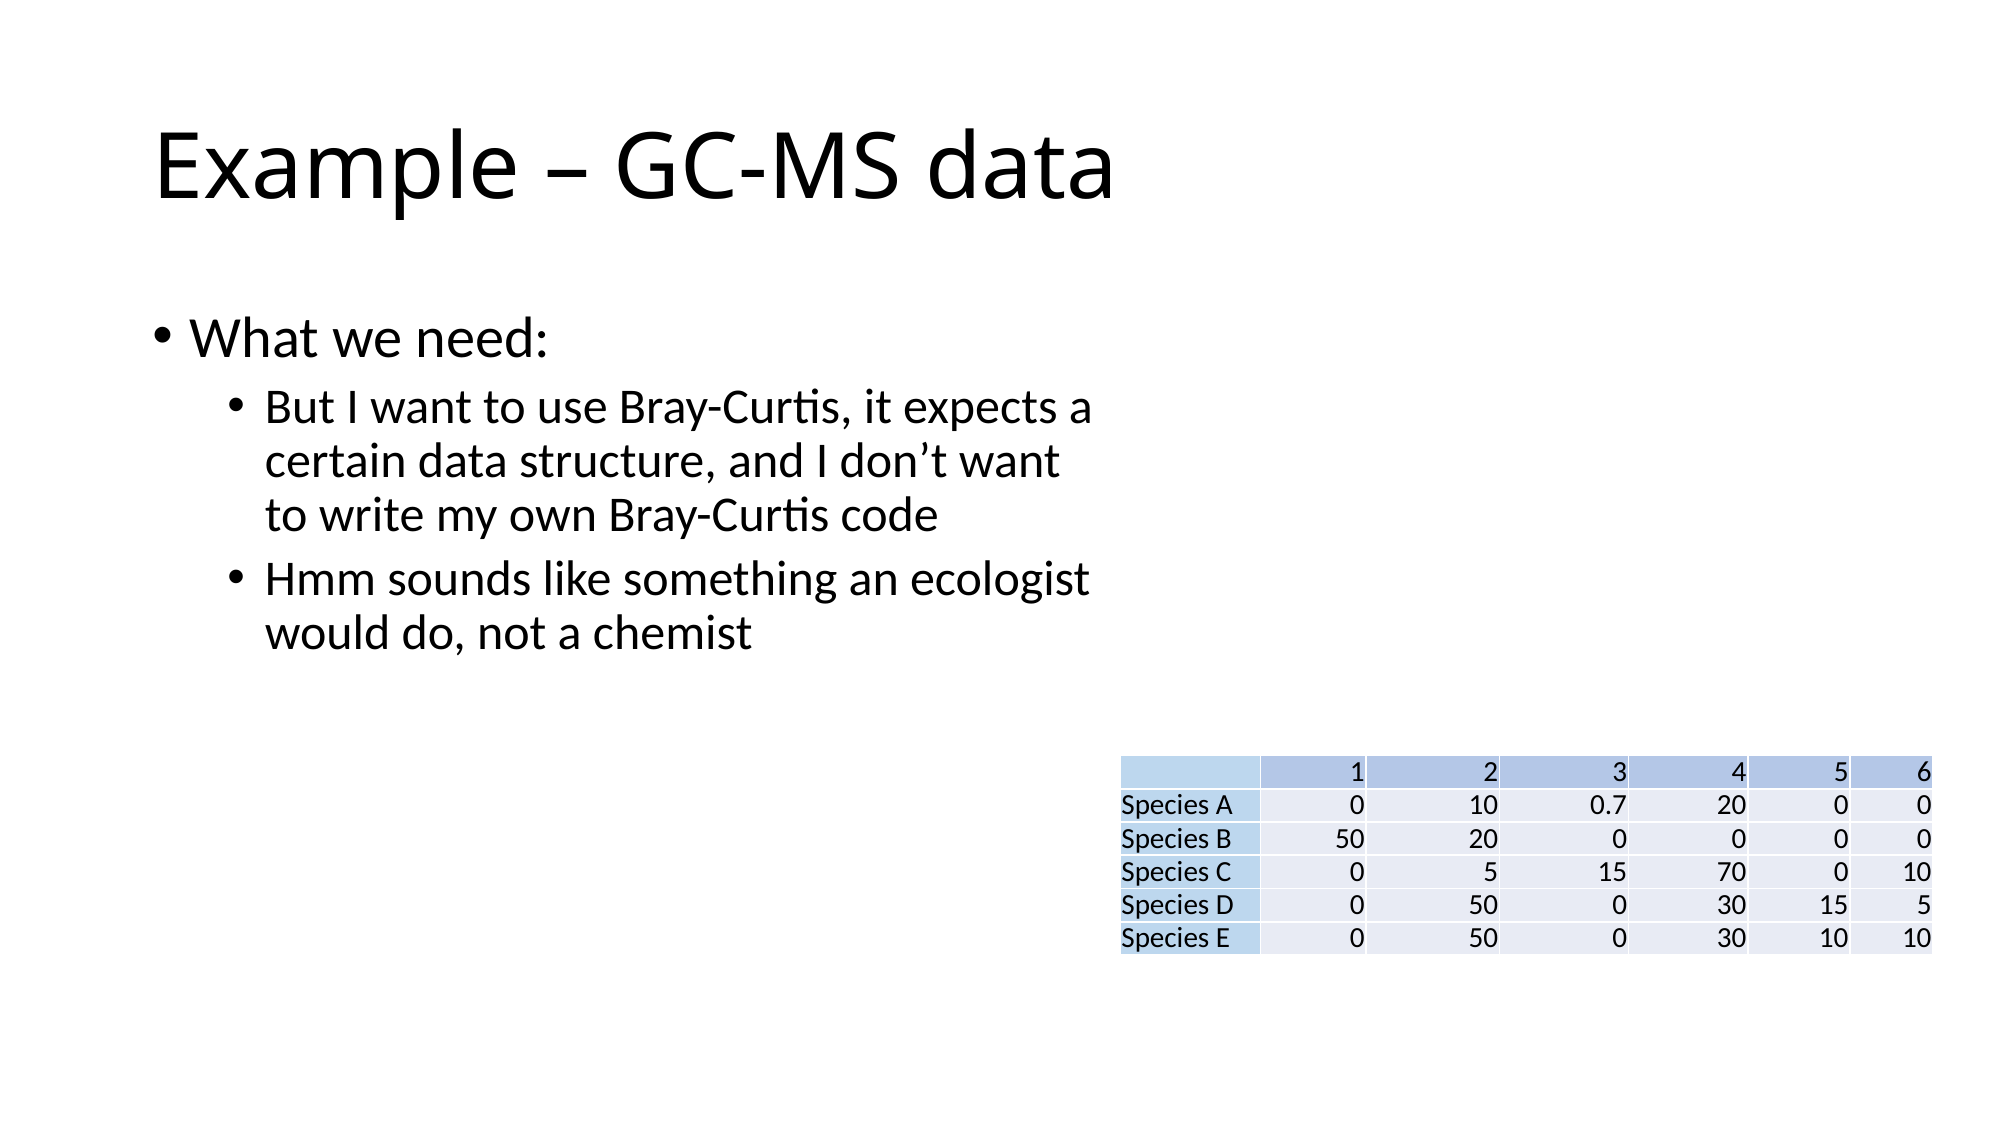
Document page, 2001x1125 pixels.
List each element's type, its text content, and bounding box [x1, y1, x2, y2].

table_cell 10 [1367, 790, 1499, 821]
table_cell 0 [1261, 923, 1365, 954]
title Example – GC-MS data [137, 59, 1863, 278]
table_cell Species D [1121, 889, 1260, 921]
table_cell 15 [1500, 856, 1628, 888]
table_cell Species B [1121, 823, 1260, 854]
table_cell 10 [1851, 923, 1932, 954]
table_cell 10 [1851, 856, 1932, 888]
table_cell 0 [1261, 790, 1365, 821]
table_cell 0.7 [1500, 790, 1628, 821]
table_cell 0 [1500, 823, 1628, 854]
table_cell Species E [1121, 923, 1260, 954]
table_cell 50 [1367, 889, 1499, 921]
table_cell Species A [1121, 790, 1260, 821]
table_cell 0 [1749, 856, 1849, 888]
table_cell 10 [1749, 923, 1849, 954]
table_header [1121, 756, 1260, 788]
table_cell 5 [1367, 856, 1499, 888]
table_cell 30 [1629, 923, 1747, 954]
table_cell 0 [1629, 823, 1747, 854]
list What we need: But I want to use Bray-Curtis, it expects a certain data structure, and I don’t want to write my own Bray-Curtis code Hmm sounds like something an ecologist would do, not a chemist [137, 299, 1120, 1014]
table_cell 20 [1629, 790, 1747, 821]
table_header 3 [1500, 756, 1628, 788]
table_cell 20 [1367, 823, 1499, 854]
table_cell 50 [1261, 823, 1365, 854]
table_header 1 [1261, 756, 1365, 788]
table_cell Species C [1121, 856, 1260, 888]
table_cell 0 [1749, 790, 1849, 821]
table_cell 0 [1500, 923, 1628, 954]
table_cell 0 [1851, 823, 1932, 854]
table_cell 70 [1629, 856, 1747, 888]
table_cell 5 [1851, 889, 1932, 921]
table_cell 15 [1749, 889, 1849, 921]
table_cell 30 [1629, 889, 1747, 921]
table_cell 50 [1367, 923, 1499, 954]
table_header 4 [1629, 756, 1747, 788]
table_cell 0 [1851, 790, 1932, 821]
table_header 6 [1851, 756, 1932, 788]
table_header 2 [1367, 756, 1499, 788]
table_cell 0 [1261, 856, 1365, 888]
table_cell 0 [1261, 889, 1365, 921]
table_cell 0 [1749, 823, 1849, 854]
table_header 5 [1749, 756, 1849, 788]
table_cell 0 [1500, 889, 1628, 921]
